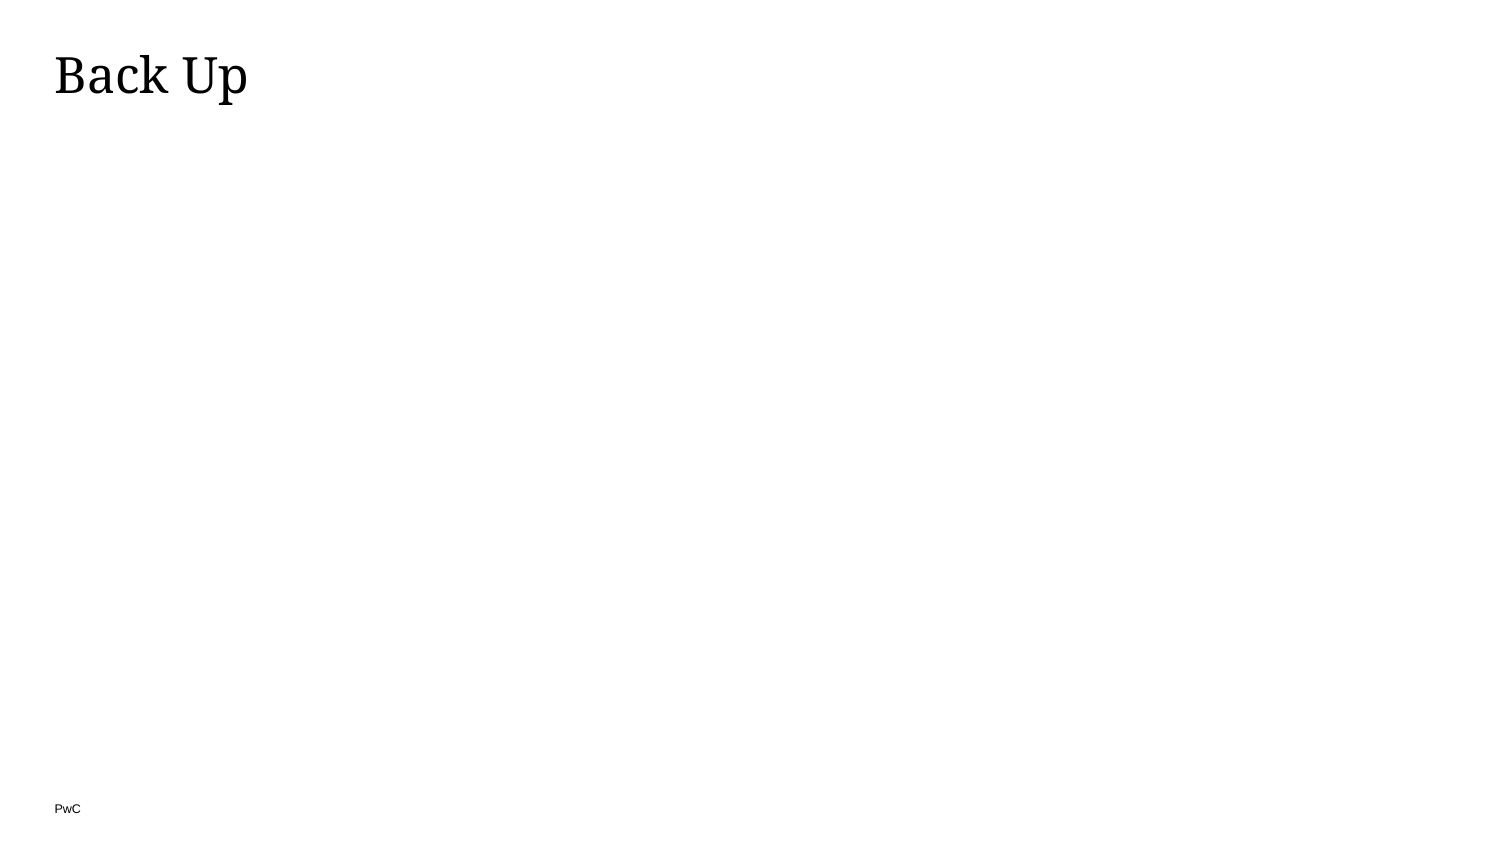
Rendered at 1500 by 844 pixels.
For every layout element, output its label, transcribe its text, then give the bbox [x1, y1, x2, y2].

title Back Up [54, 53, 1446, 224]
